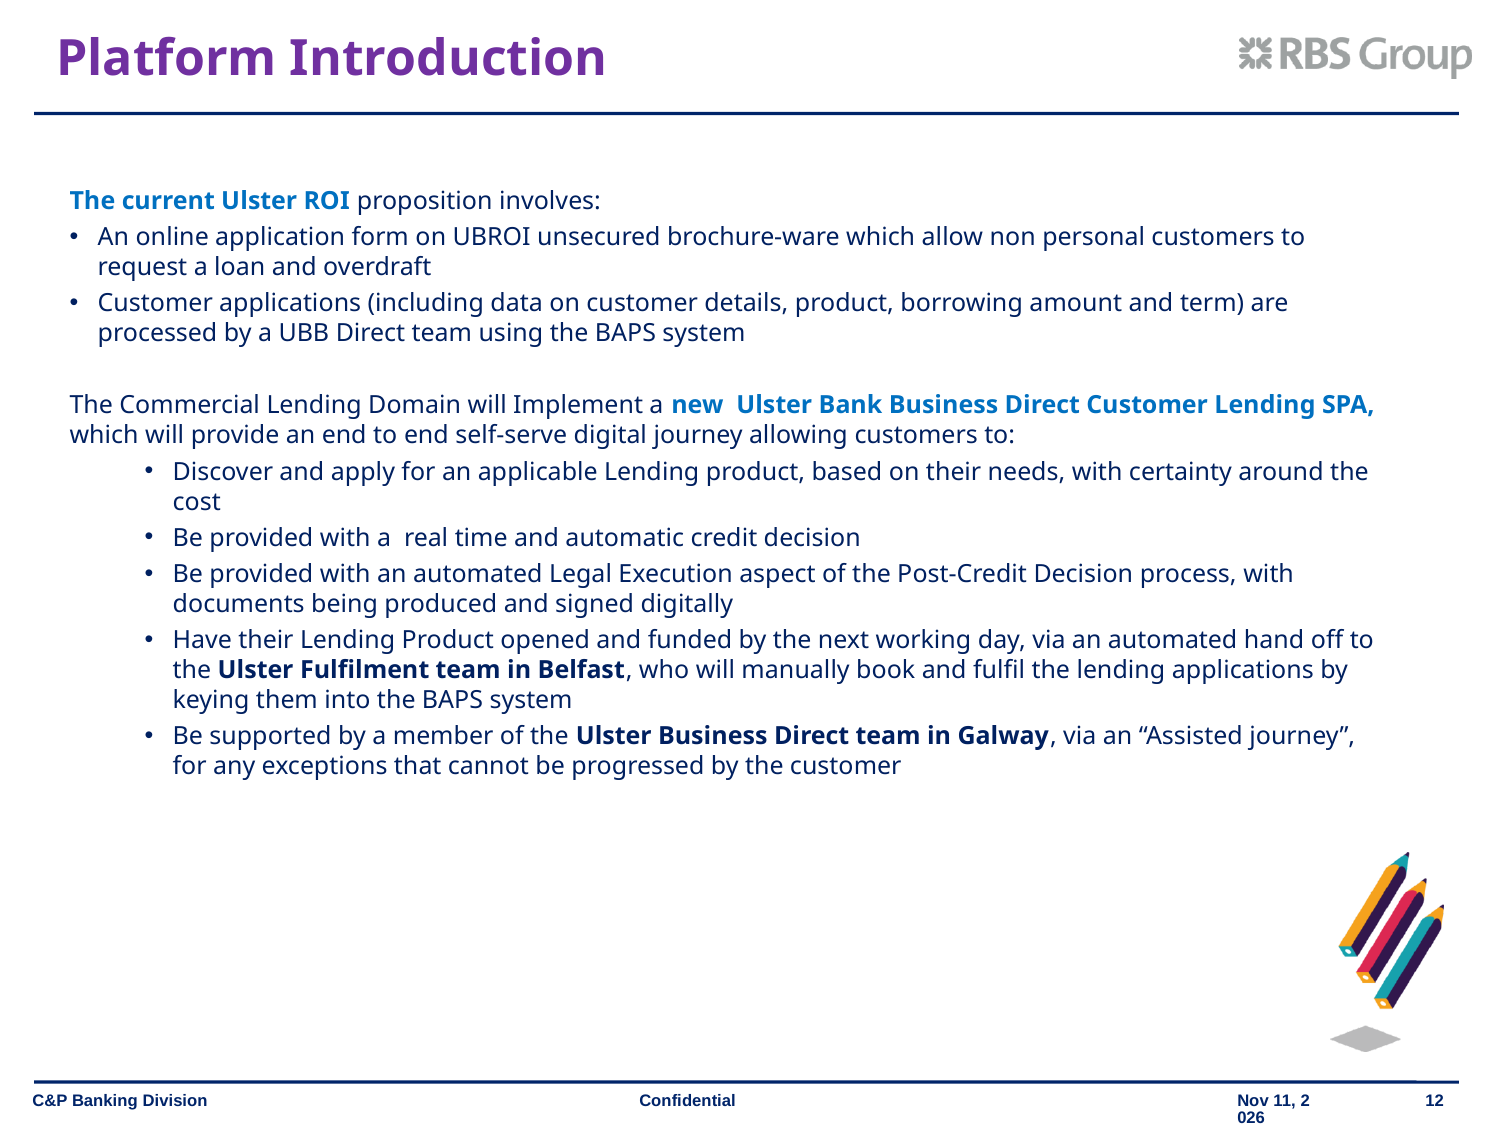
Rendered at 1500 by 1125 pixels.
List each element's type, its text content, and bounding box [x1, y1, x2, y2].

picture [1330, 852, 1445, 1052]
title Platform Introduction [41, 21, 1164, 91]
list The current Ulster ROI proposition involves: An online application form on UBROI unsecured brochure-ware which allow non personal customers to request a loan and overdraft Customer applications (including data on customer details, product, borrowing amount and term) are processed by a UBB Direct team using the BAPS system The Commercial Lending Domain will Implement a new Ulster Bank Business Direct Customer Lending SPA, which will provide an end to end self-serve digital journey allowing customers to: Discover and apply for an applicable Lending product, based on their needs, with certainty around the cost Be provided with a real time and automatic credit decision Be provided with an automated Legal Execution aspect of the Post-Credit Decision process, with documents being produced and signed digitally Have their Lending Product opened and funded by the next working day, via an automated hand off to the Ulster Fulfilment team in Belfast, who will manually book and fulfil the lending applications by keying them into the BAPS system Be supported by a member of the Ulster Business Direct team in Galway, via an “Assisted journey”, for any exceptions that cannot be progressed by the customer [54, 176, 1405, 974]
slide_number 19-Aug-19 [1222, 1082, 1335, 1117]
picture [1239, 37, 1472, 79]
slide_number 12 [1350, 1082, 1459, 1117]
